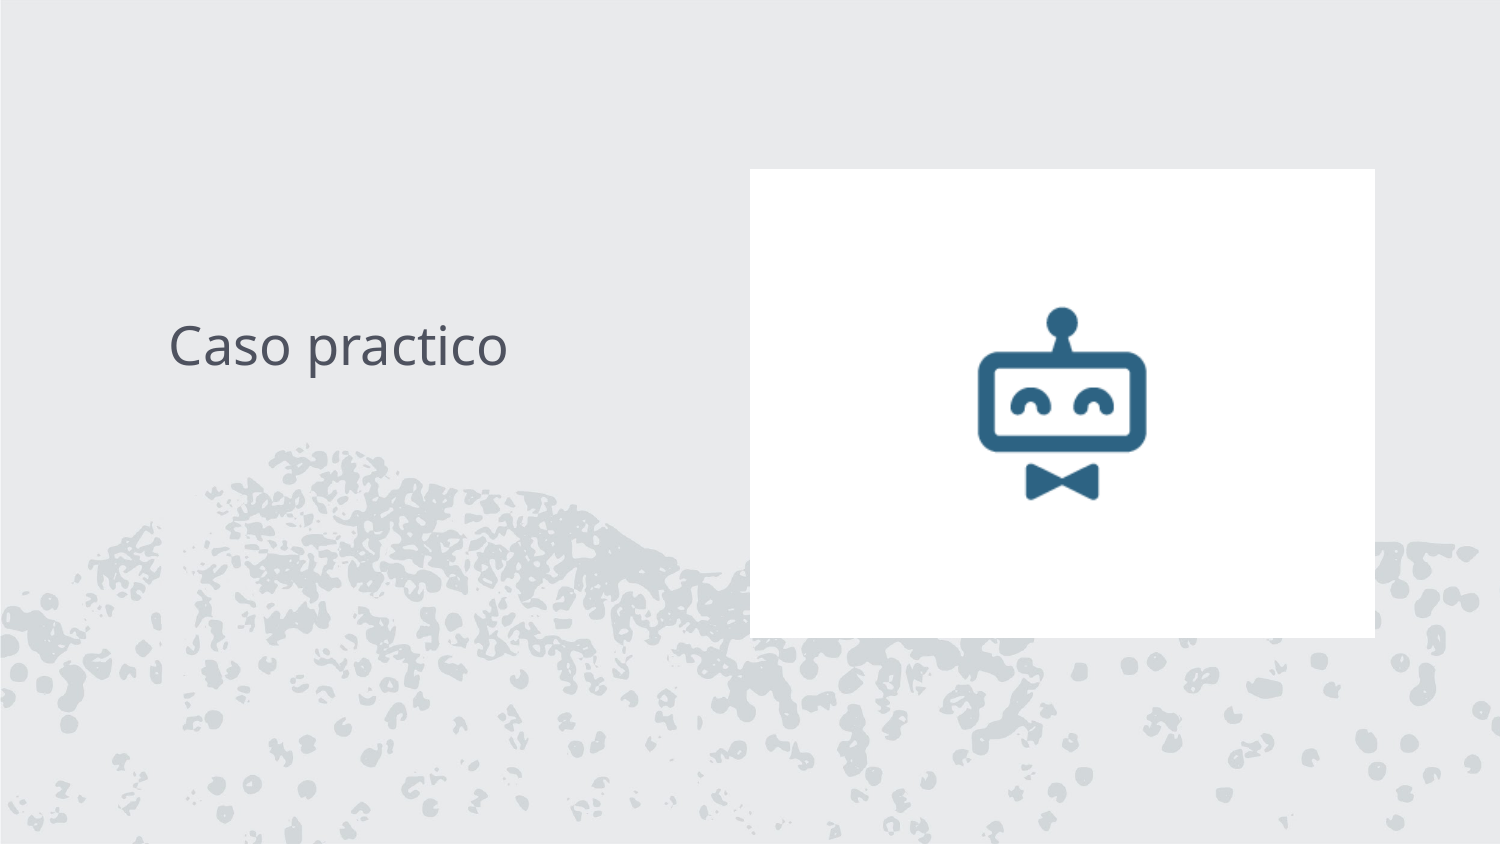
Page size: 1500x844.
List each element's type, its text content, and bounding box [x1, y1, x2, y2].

text_box Caso practico [154, 286, 686, 470]
picture [0, 0, 1500, 844]
